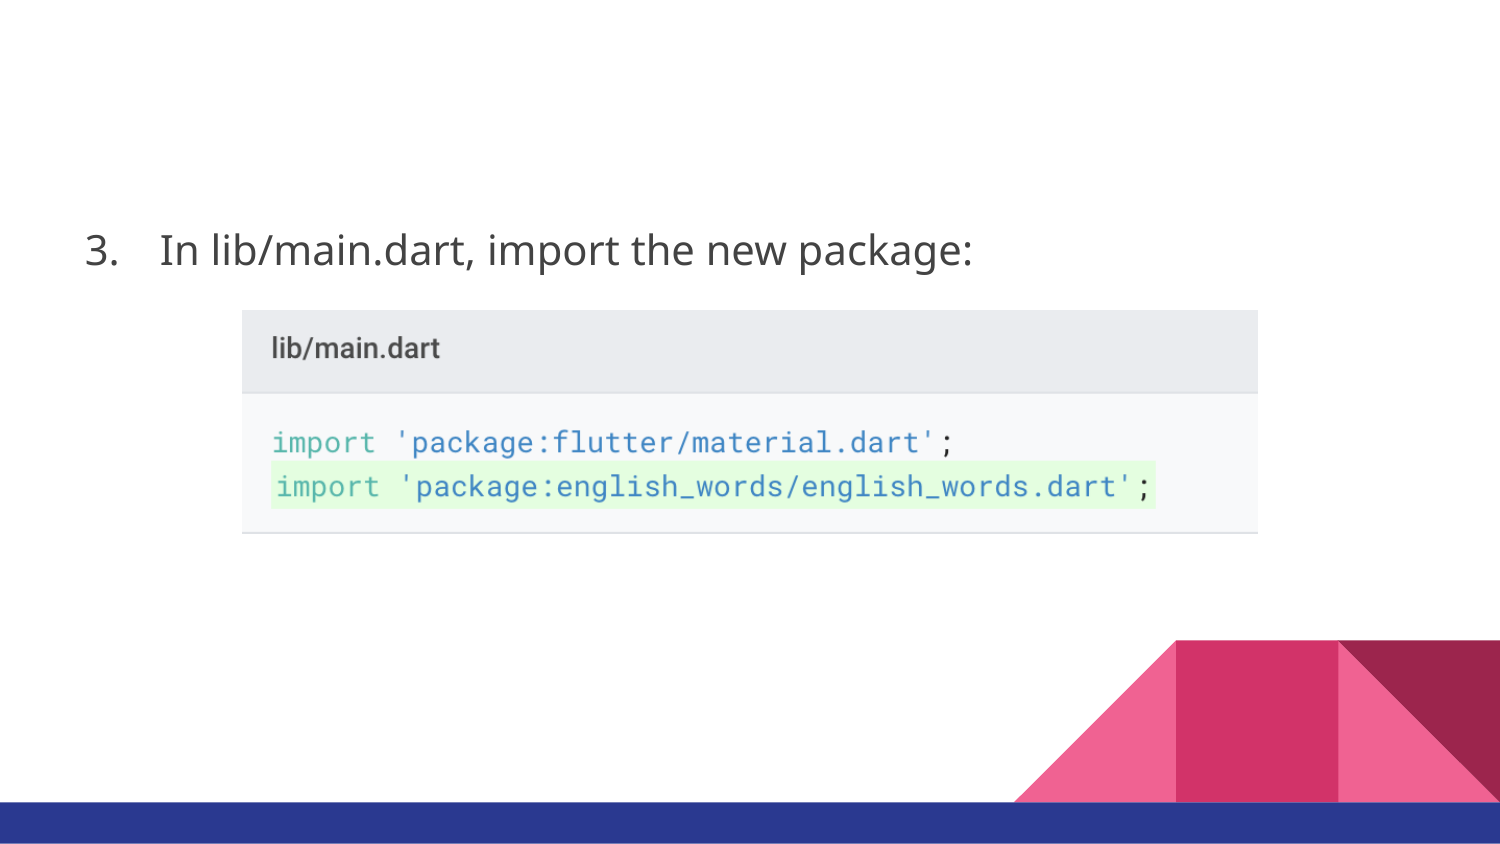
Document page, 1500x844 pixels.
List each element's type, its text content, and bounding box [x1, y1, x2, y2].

list In lib/main.dart, import the new package: [51, 201, 1449, 750]
picture [242, 310, 1258, 534]
